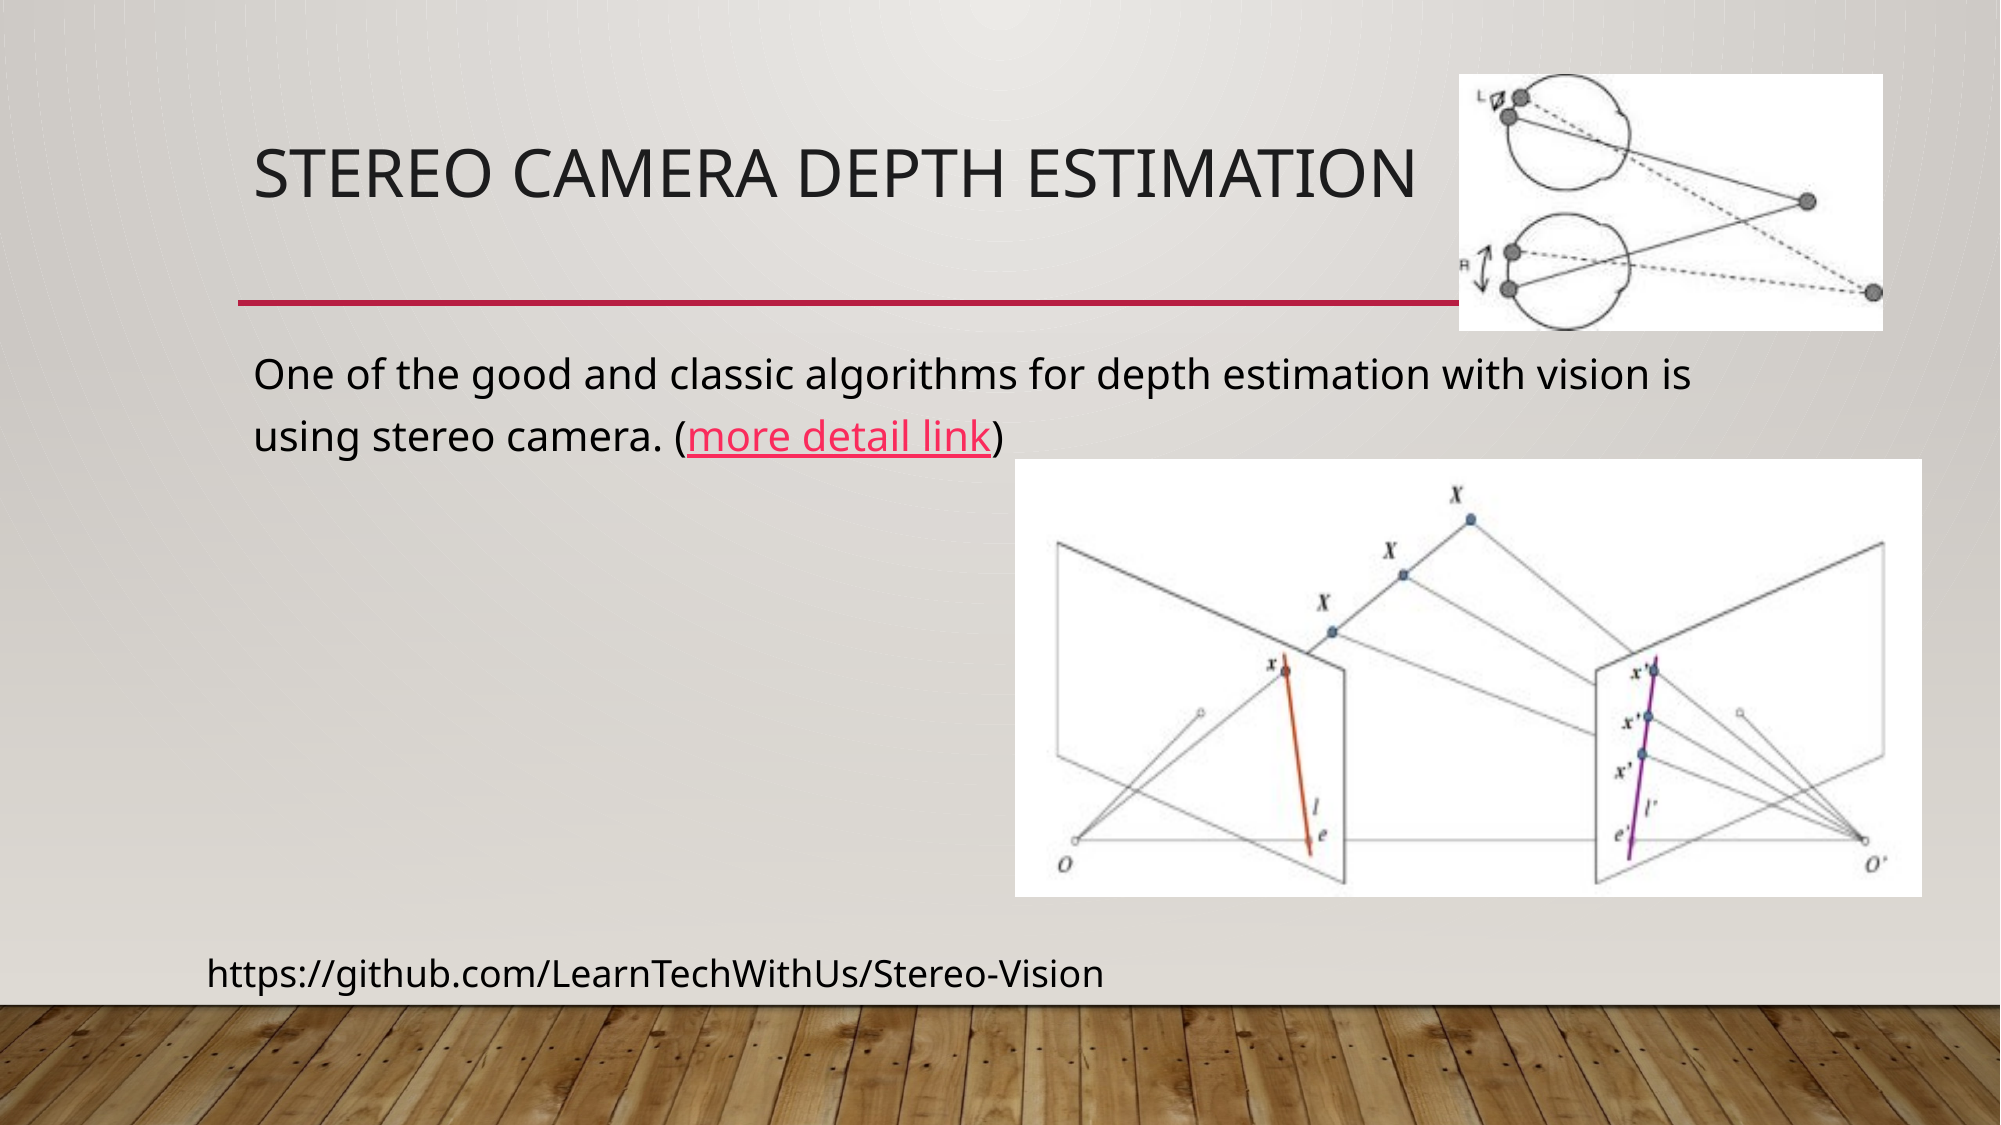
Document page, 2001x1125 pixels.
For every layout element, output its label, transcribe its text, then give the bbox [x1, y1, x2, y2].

picture [0, 1005, 2000, 1125]
title Stereo Camera Depth Estimation [238, 131, 1458, 305]
picture [1014, 459, 1922, 897]
text_box https://github.com/LearnTechWithUs/Stereo-Vision [191, 943, 1193, 1003]
list One of the good and classic algorithms for depth estimation with vision is using stereo camera. (more detail link) [238, 330, 1814, 897]
picture [1458, 73, 1883, 331]
